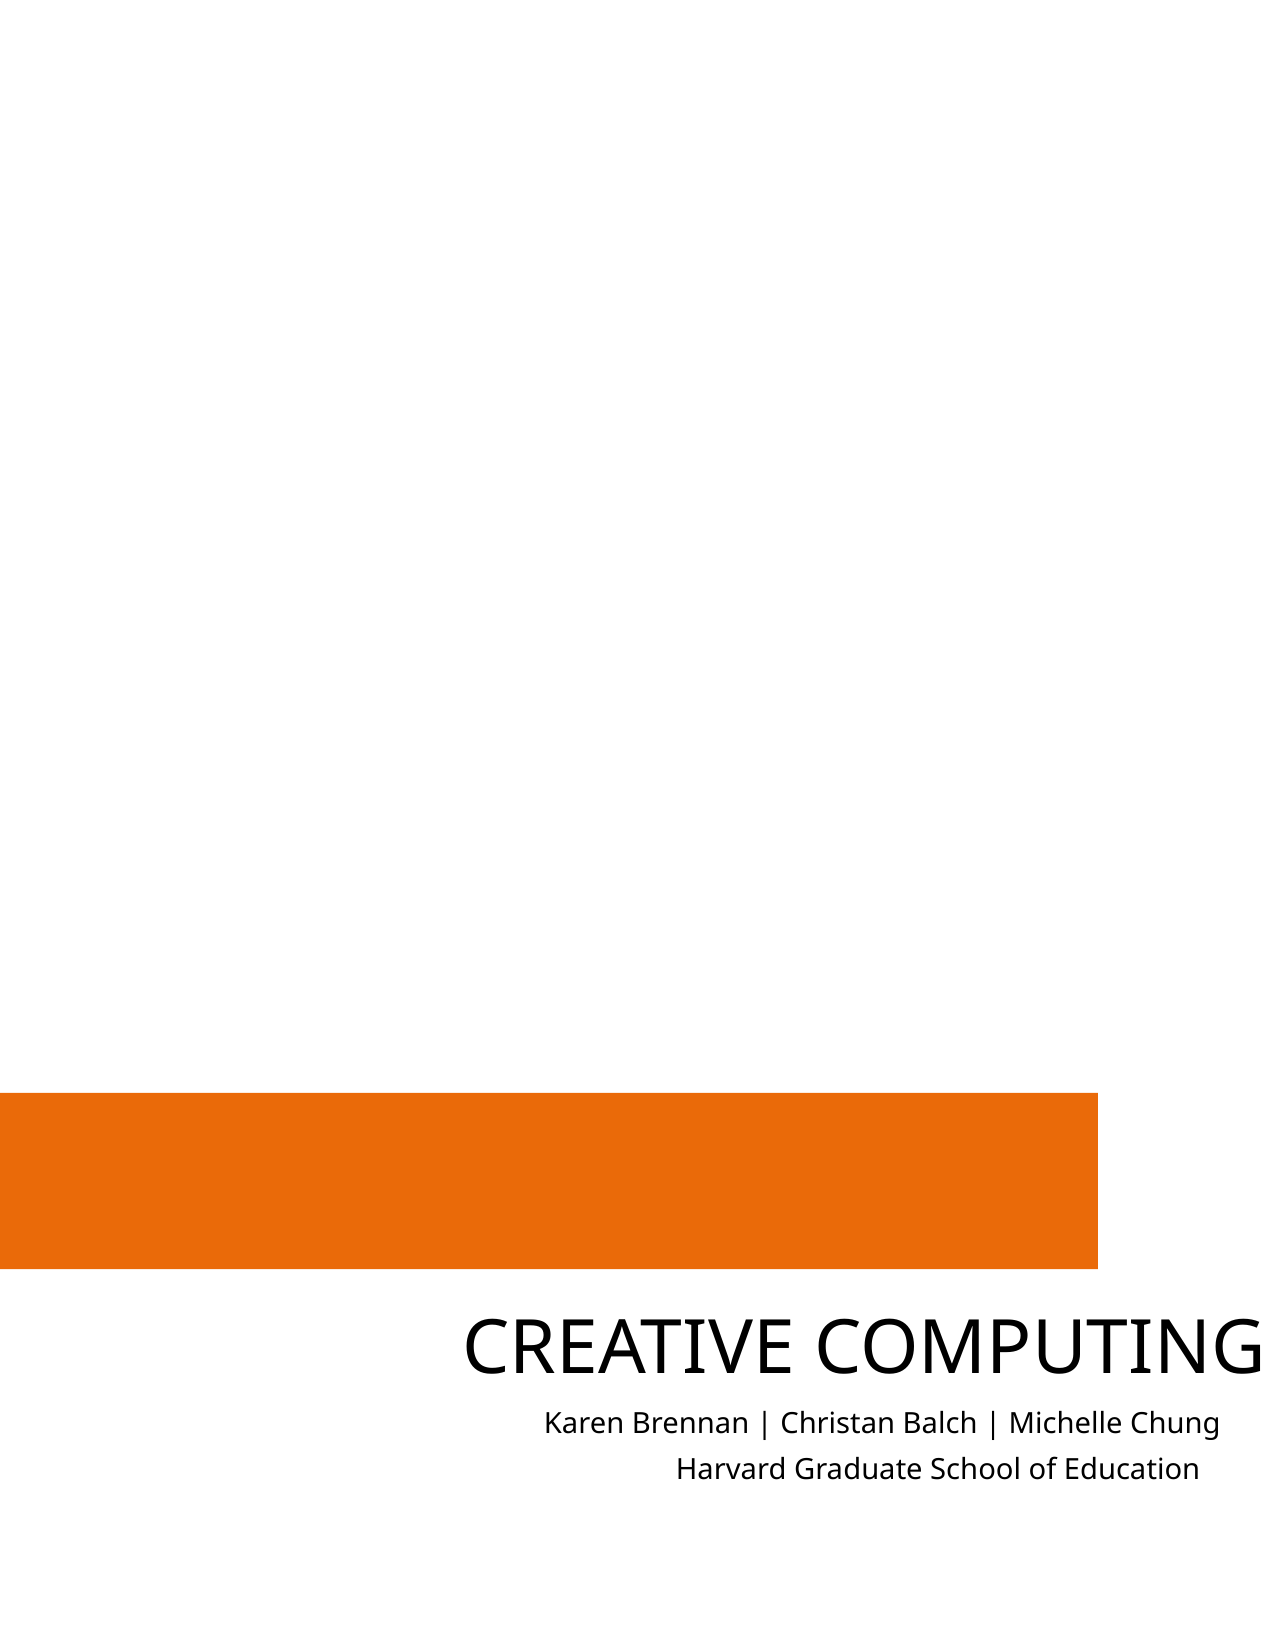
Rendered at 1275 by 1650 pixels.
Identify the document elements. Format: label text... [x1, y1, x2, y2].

text_box Harvard Graduate School of Education [623, 1442, 1216, 1493]
text_box CREATIVE COMPUTING [406, 1291, 1275, 1397]
text_box [0, 1092, 1098, 1270]
text_box Karen Brennan | Christan Balch | Michelle Chung [496, 1397, 1236, 1447]
